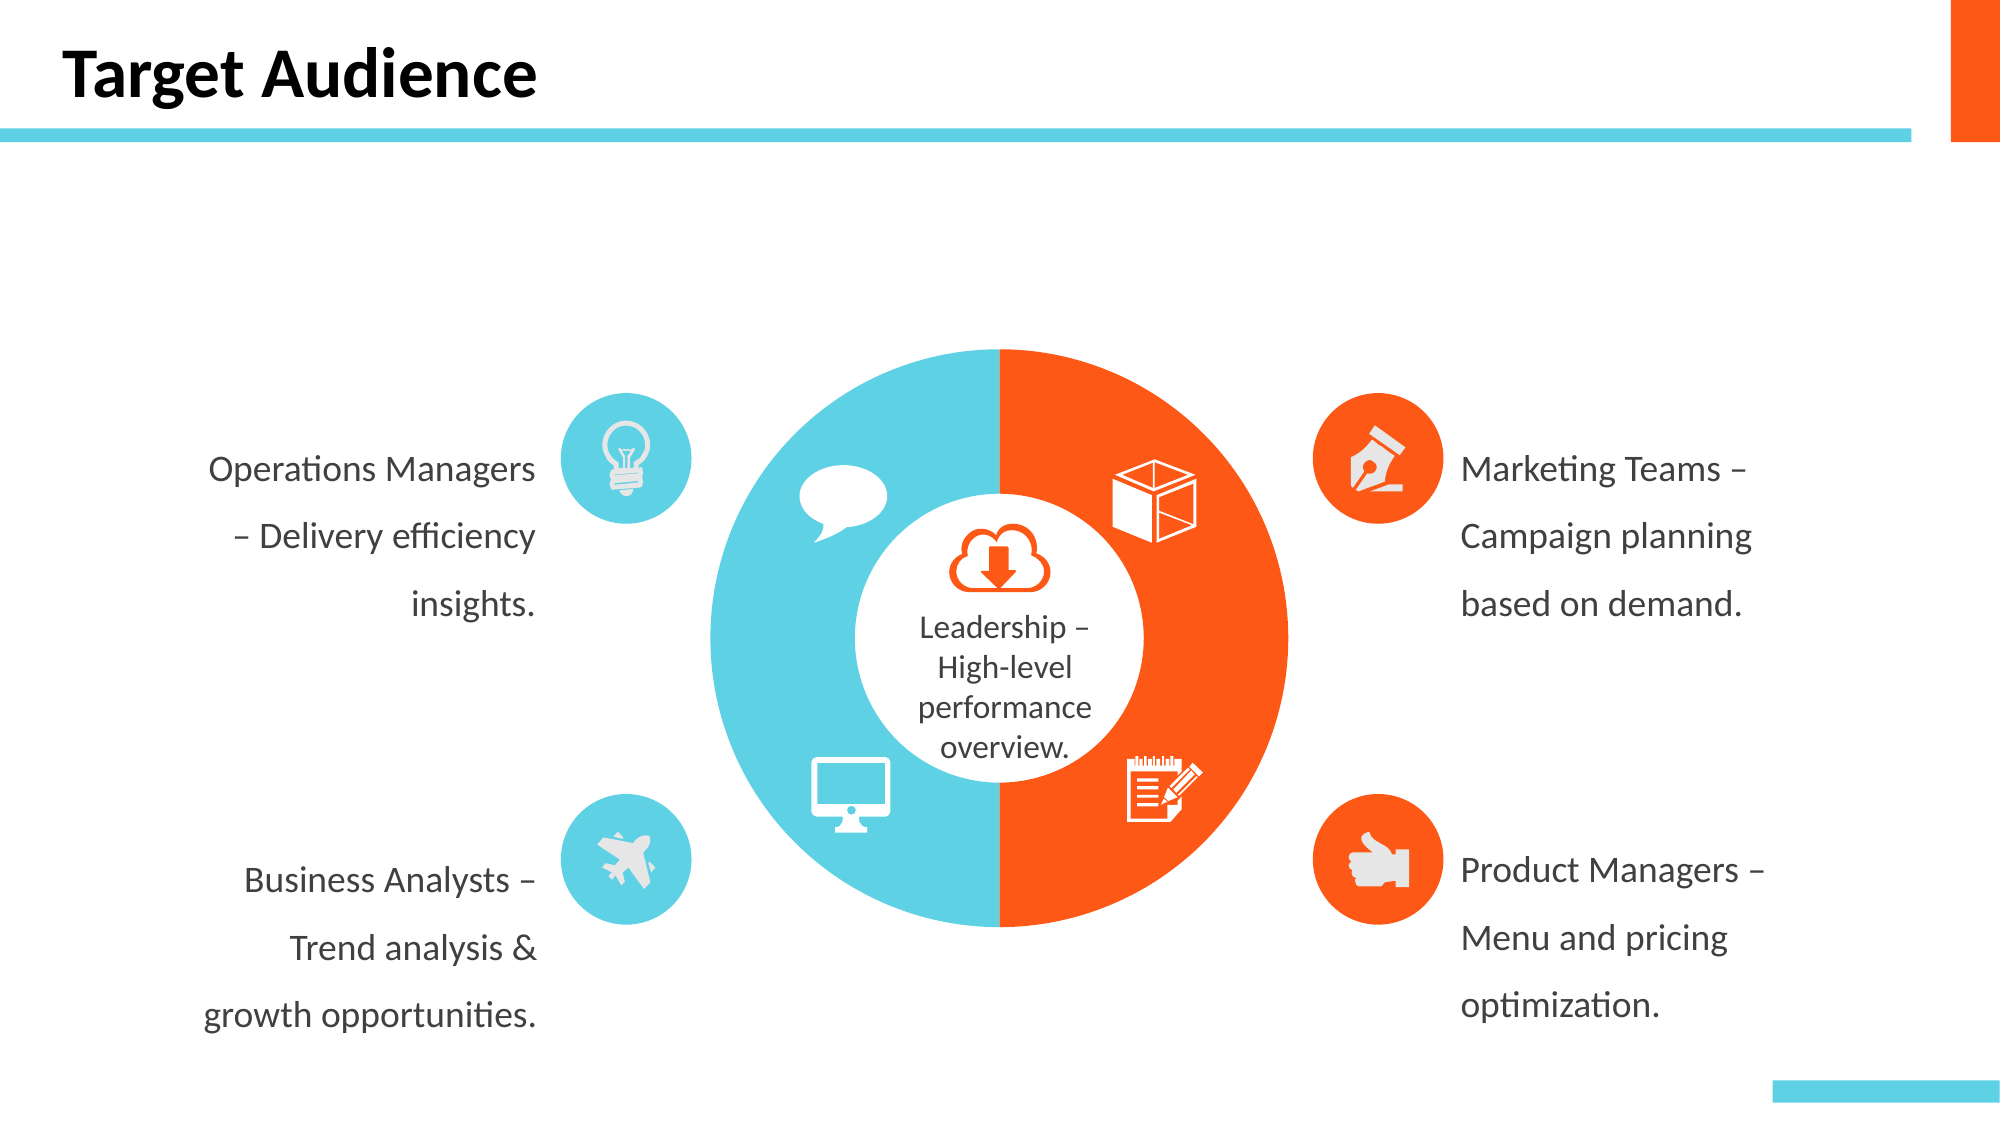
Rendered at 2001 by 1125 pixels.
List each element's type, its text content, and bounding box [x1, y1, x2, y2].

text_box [1312, 793, 1444, 925]
text_box [1772, 1079, 2000, 1104]
text_box Product Managers – Menu and pricing optimization. [1445, 815, 1811, 1033]
text_box Target Audience [62, 26, 769, 113]
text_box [560, 793, 692, 925]
text_box Operations Managers – Delivery efficiency insights. [186, 413, 551, 699]
text_box [0, 127, 1912, 143]
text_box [560, 393, 692, 524]
text_box Business Analysts – Trend analysis & growth opportunities. [187, 825, 553, 1111]
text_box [648, 337, 1351, 940]
text_box Marketing Teams – Campaign planning based on demand. [1445, 413, 1811, 632]
text_box [1950, 0, 2000, 143]
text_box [1312, 393, 1444, 524]
